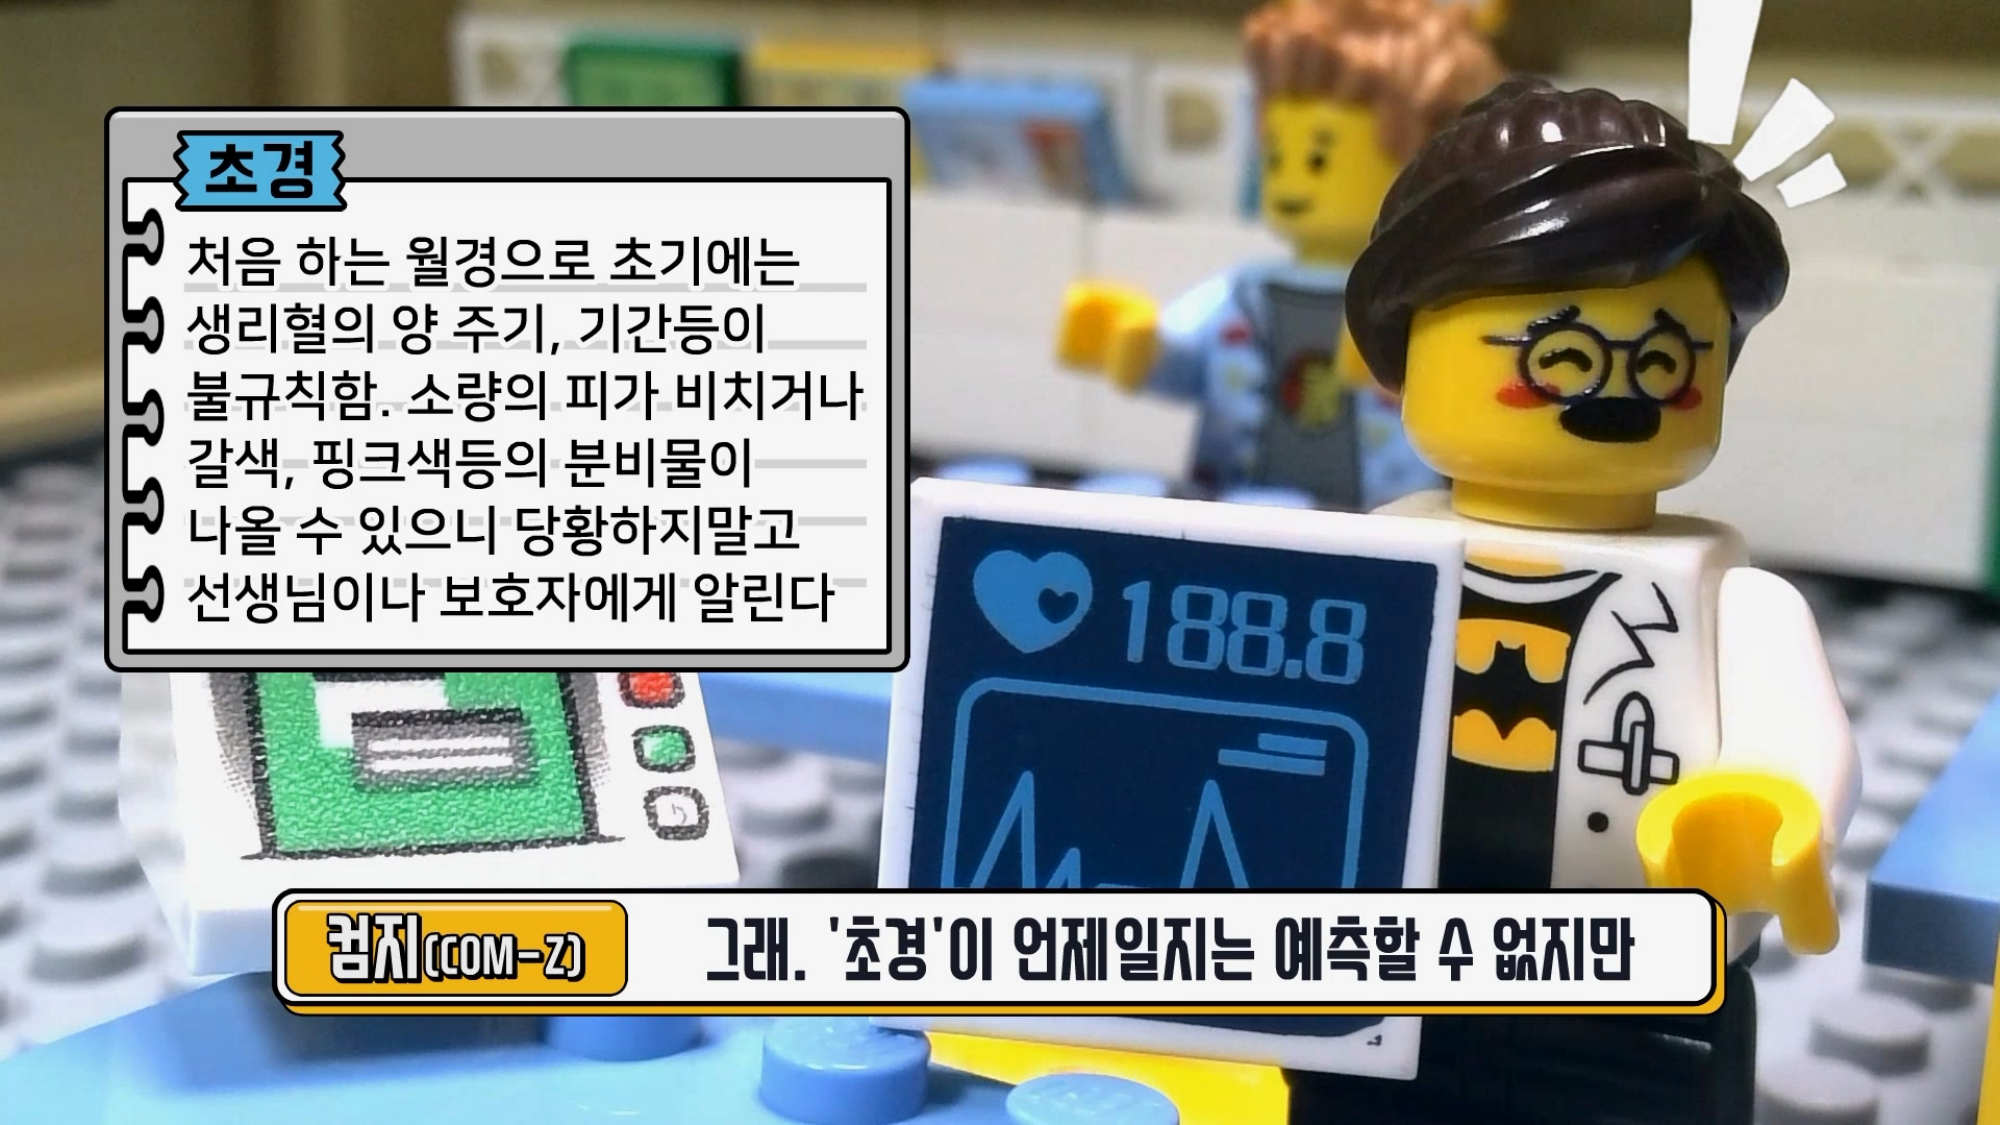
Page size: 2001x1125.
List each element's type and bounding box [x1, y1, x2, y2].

list [0, 0, 2000, 1125]
